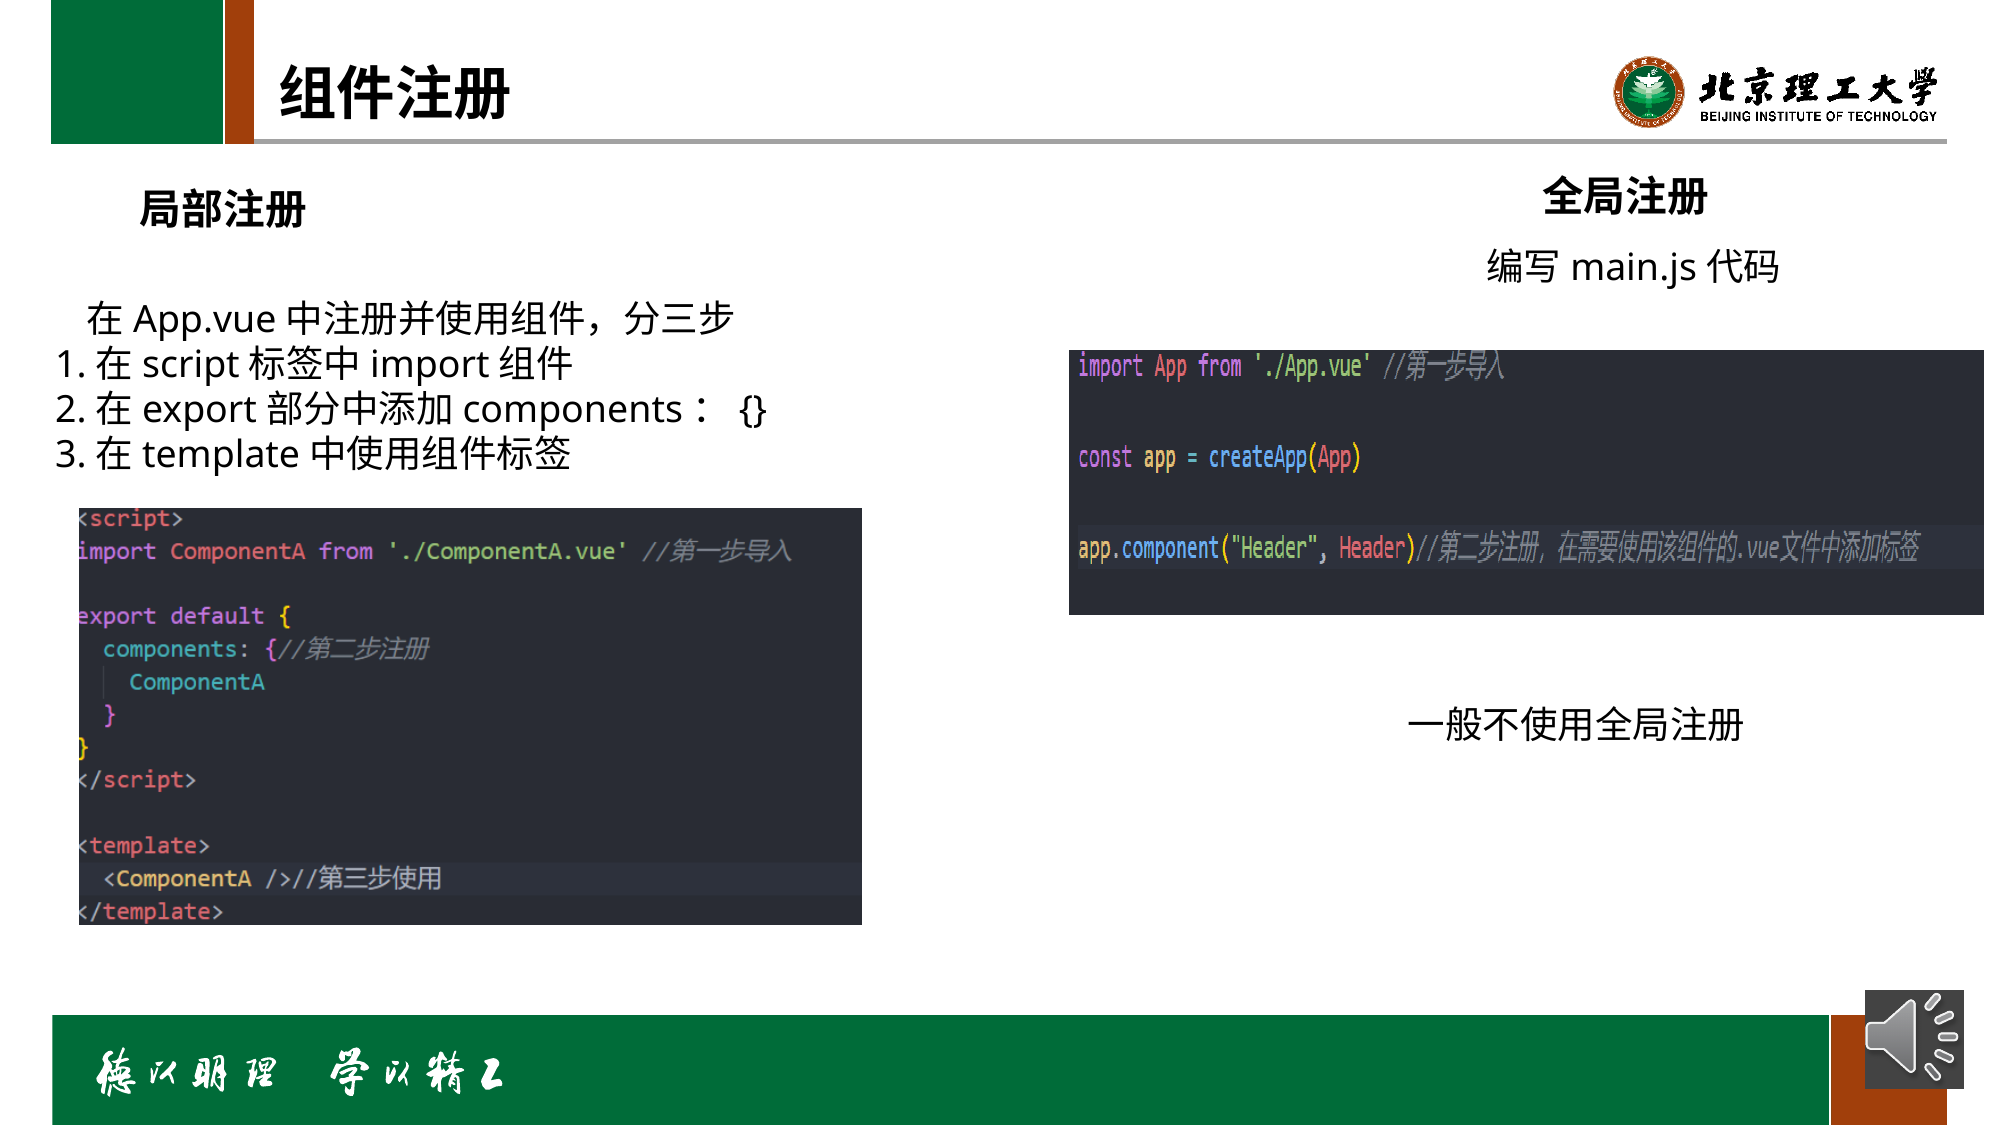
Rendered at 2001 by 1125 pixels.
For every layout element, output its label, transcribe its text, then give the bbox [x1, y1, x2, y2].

text_box 在App.vue中注册并使用组件，分三步 1.在script标签中import组件 2.在export部分中添加components：{} 3.在template中使用组件标签 [40, 287, 783, 483]
text_box 编写main.js代码 [1471, 235, 1797, 296]
picture [1864, 989, 1965, 1090]
text_box 一般不使用全局注册 [1392, 693, 1761, 754]
picture [1069, 350, 1984, 615]
text_box 局部注册 [124, 181, 1543, 242]
picture [1682, 56, 1937, 128]
picture [79, 508, 862, 925]
text_box 全局注册 [1527, 162, 1725, 227]
title 组件注册 [263, 56, 1682, 136]
